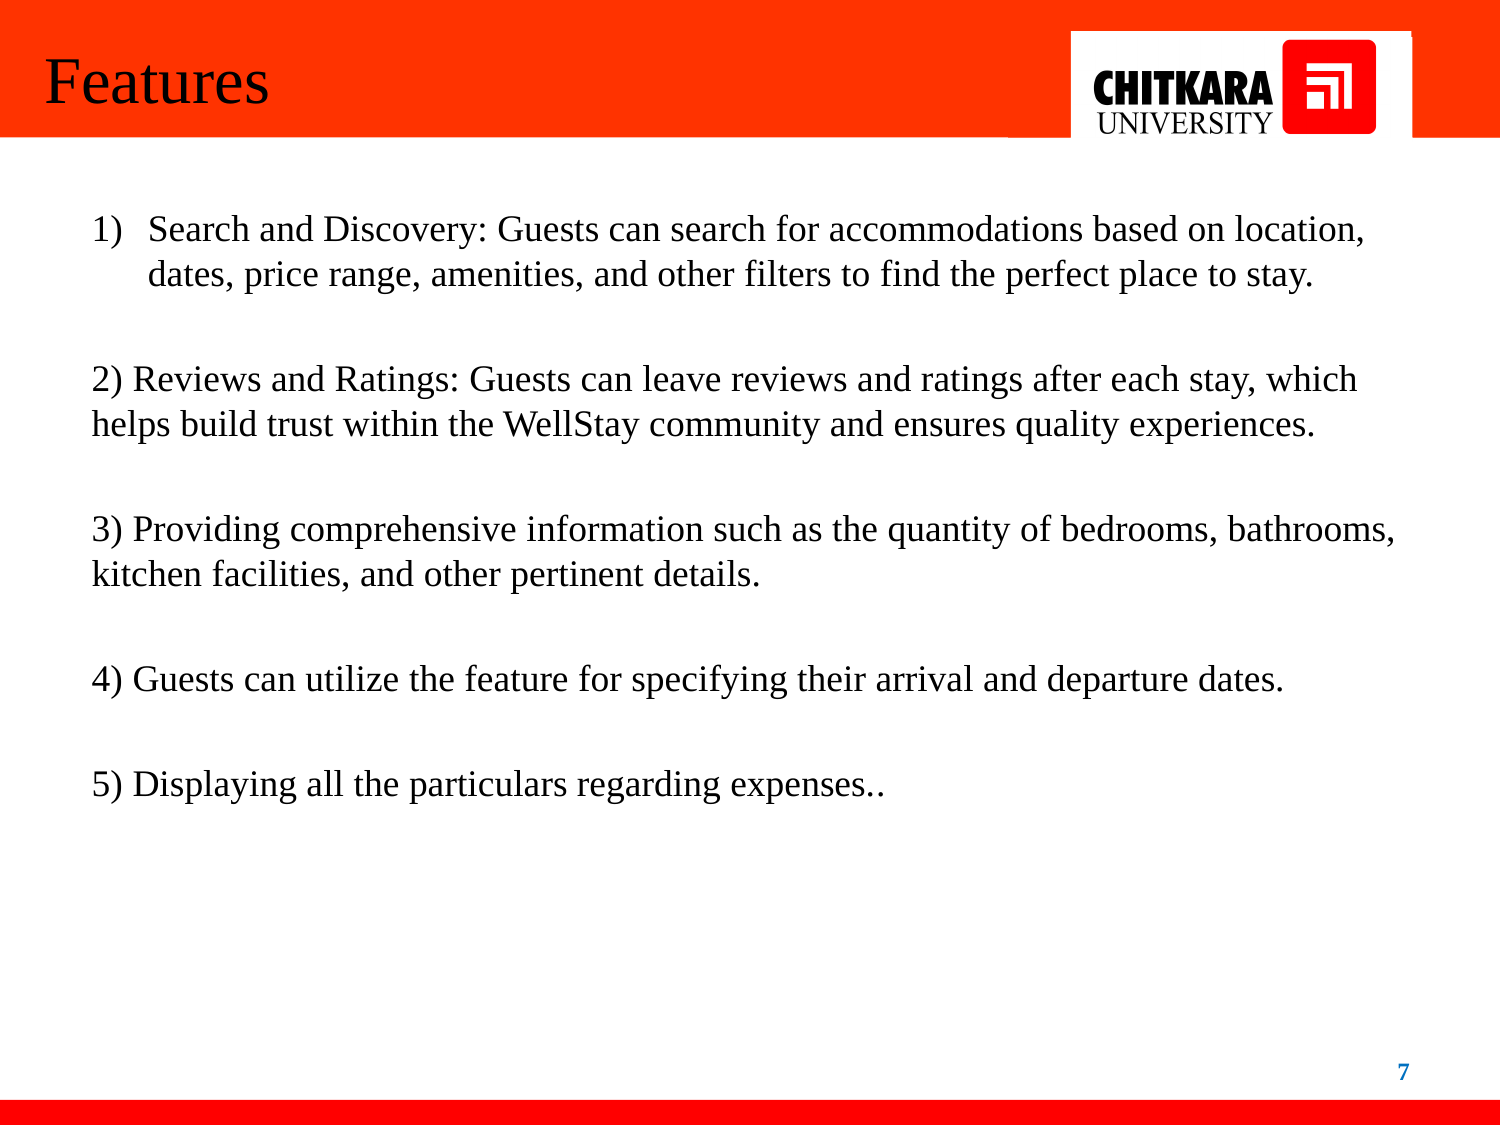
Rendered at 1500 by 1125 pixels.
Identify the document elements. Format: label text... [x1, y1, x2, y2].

picture [1074, 37, 1391, 138]
list Search and Discovery: Guests can search for accommodations based on location, dates, price range, amenities, and other filters to find the perfect place to stay. 2) Reviews and Ratings: Guests can leave reviews and ratings after each stay, which helps build trust within the WellStay community and ensures quality experiences. 3) Providing comprehensive information such as the quantity of bedrooms, bathrooms, kitchen facilities, and other pertinent details. 4) Guests can utilize the feature for specifying their arrival and departure dates. 5) Displaying all the particulars regarding expenses.. [76, 196, 1427, 966]
slide_number 7 [1074, 1040, 1425, 1101]
text_box Features [29, 29, 353, 125]
